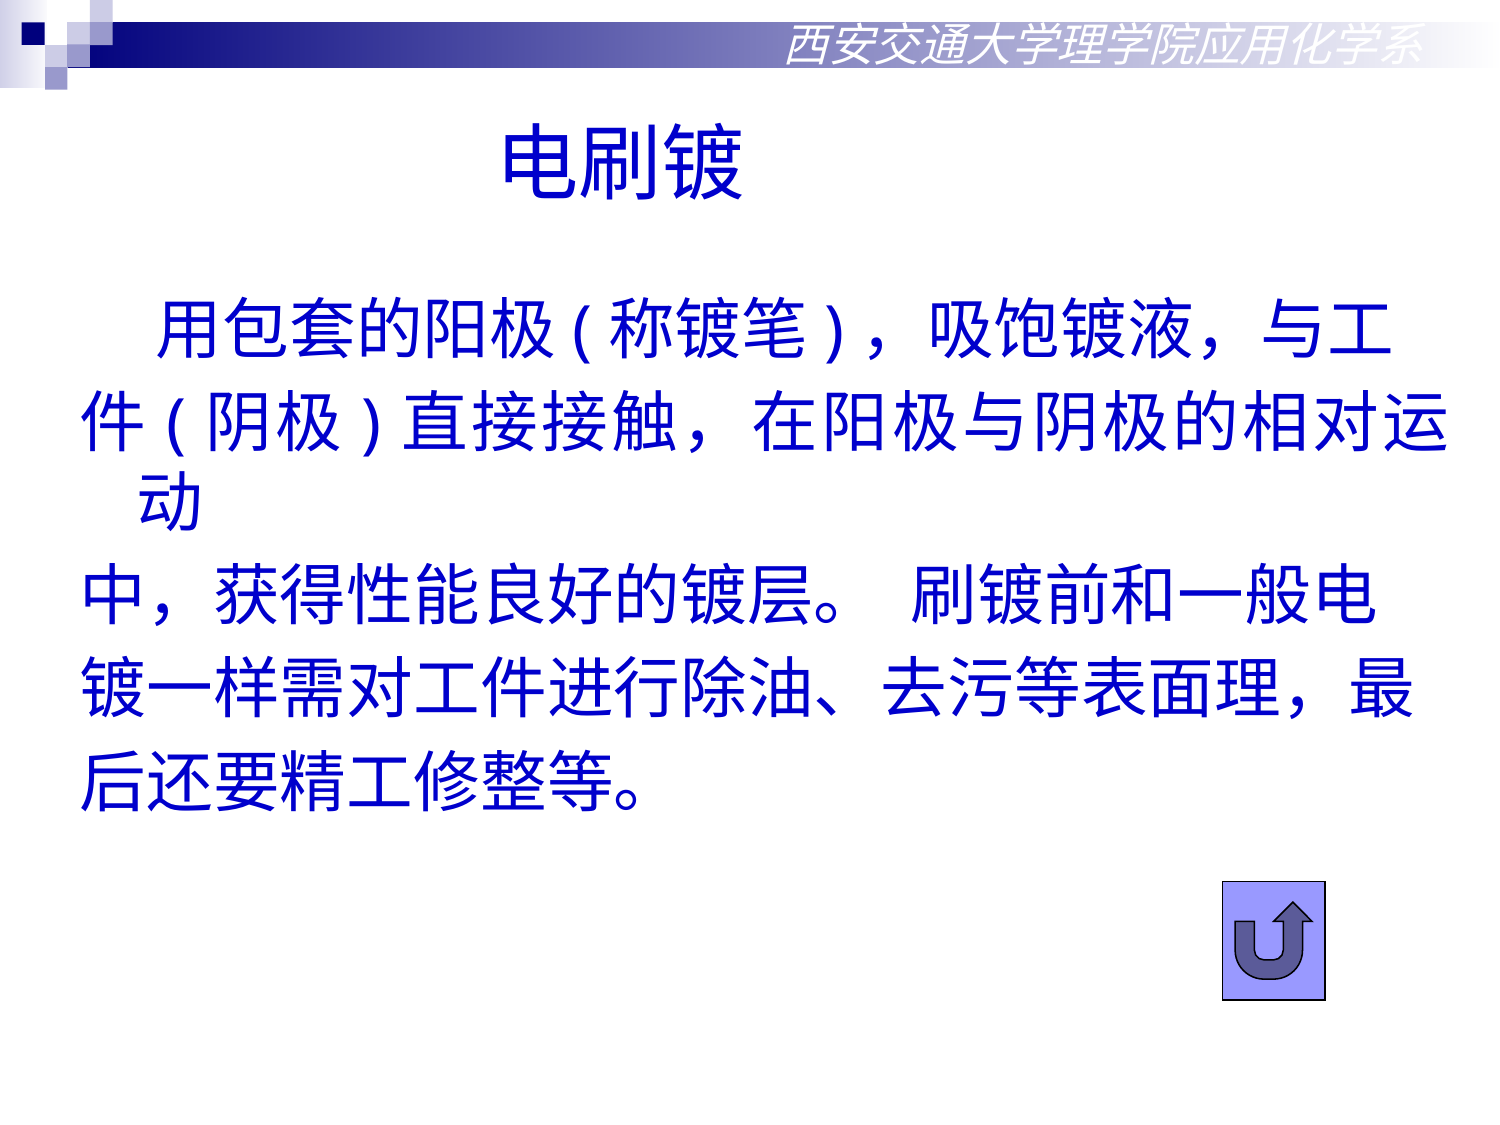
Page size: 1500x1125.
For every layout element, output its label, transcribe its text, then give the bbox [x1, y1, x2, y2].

title 电刷镀 [289, 66, 951, 254]
list 用包套的阳极(称镀笔)，吸饱镀液，与工 件(阴极)直接接触，在阳极与阴极的相对运动 中，获得性能良好的镀层。 刷镀前和一般电 镀一样需对工件进行除油、去污等表面理，最 后还要精工修整等。 [64, 278, 1466, 788]
text_box [1222, 881, 1325, 1000]
text_box 西安交通大学理学院应用化学系 [767, 8, 1500, 78]
